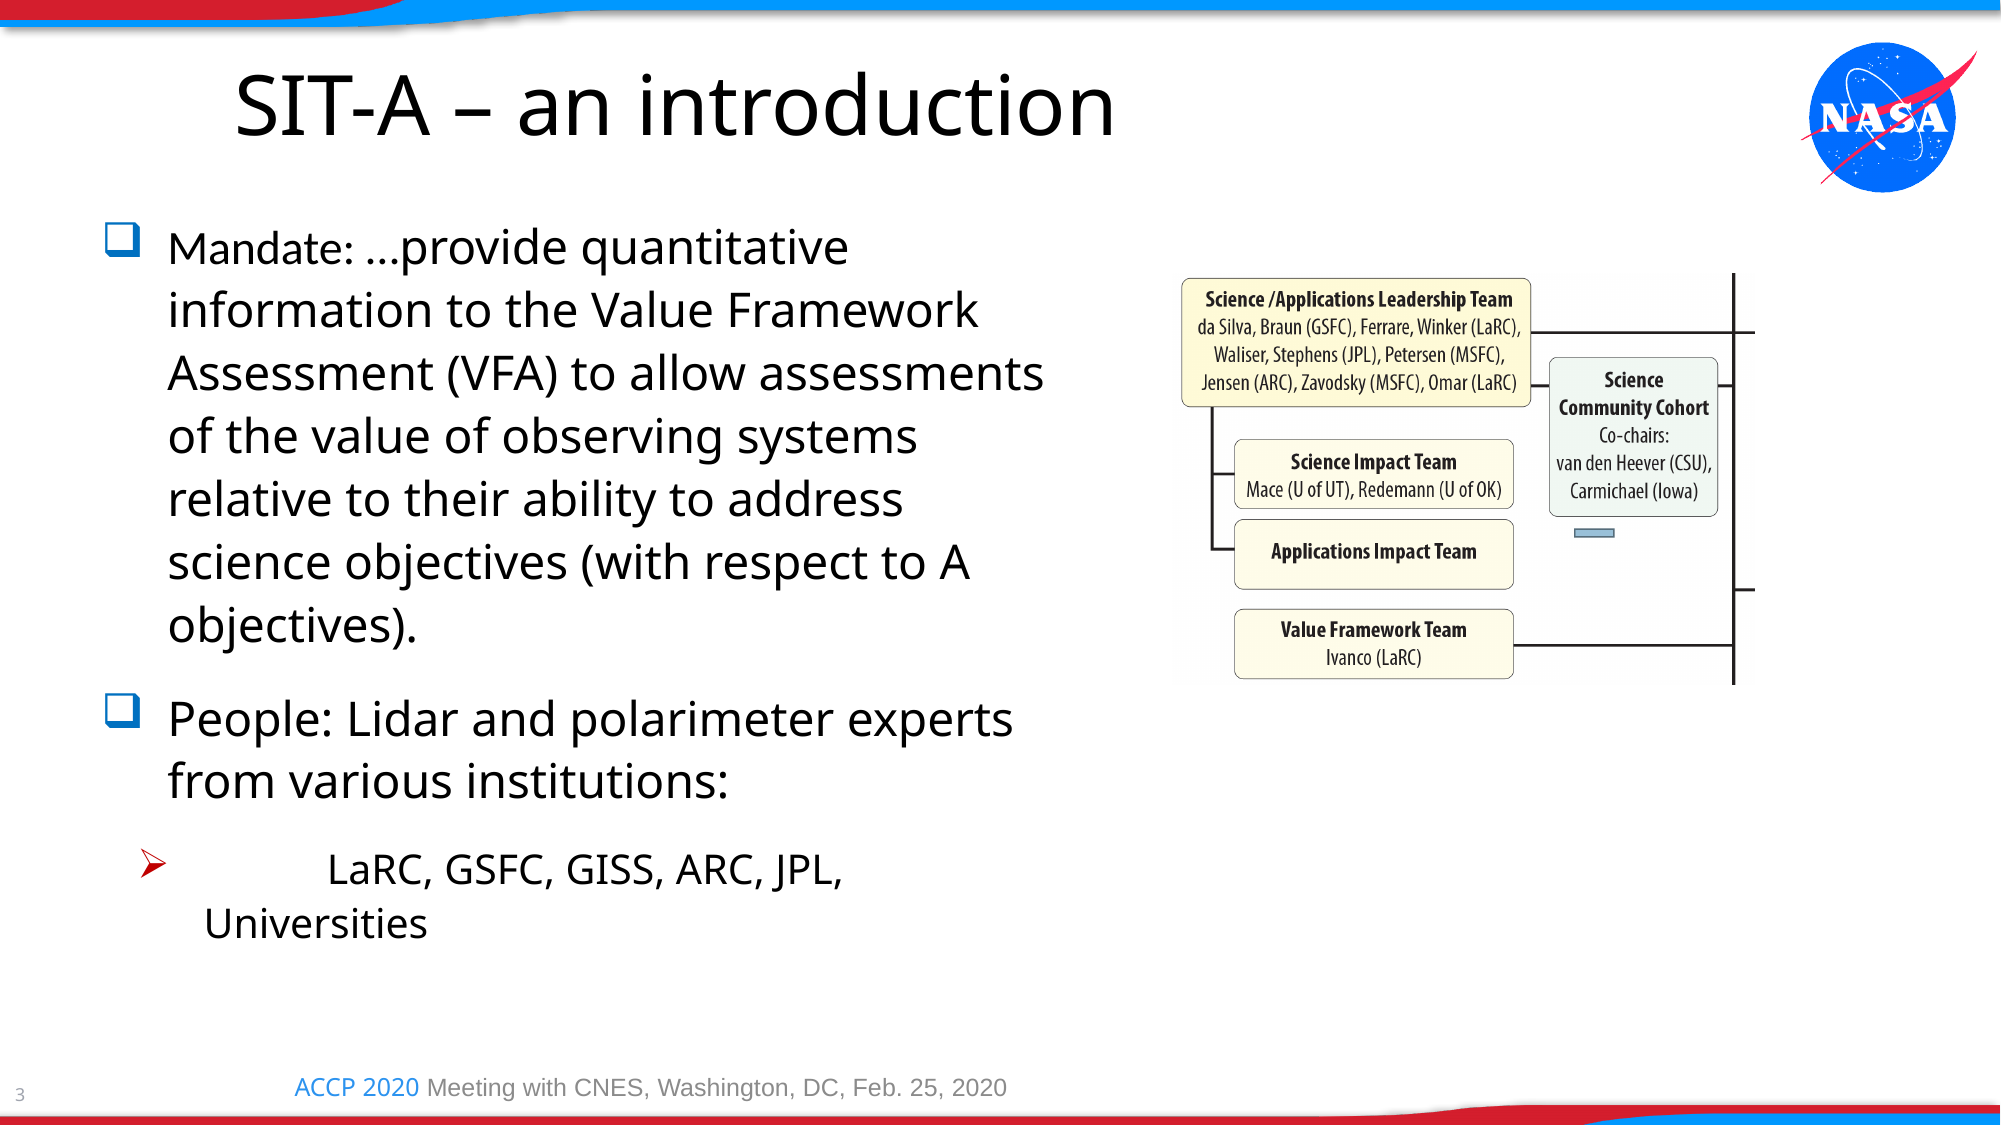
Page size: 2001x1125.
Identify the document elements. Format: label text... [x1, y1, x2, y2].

picture [1800, 42, 1978, 193]
list Mandate: …provide quantitative information to the Value Framework Assessment (VFA) to allow assessments of the value of observing systems relative to their ability to address science objectives (with respect to A objectives). People: Lidar and polarimeter experts from various institutions: LaRC, GSFC, GISS, ARC, JPL, Universities [69, 204, 1070, 960]
picture [1172, 273, 1755, 685]
title SIT-A – an introduction [219, 39, 1793, 177]
slide_number 3 [0, 1059, 90, 1117]
footer ACCP 2020 Meeting with CNES, Washington, DC, Feb. 25, 2020 [265, 1057, 1039, 1116]
